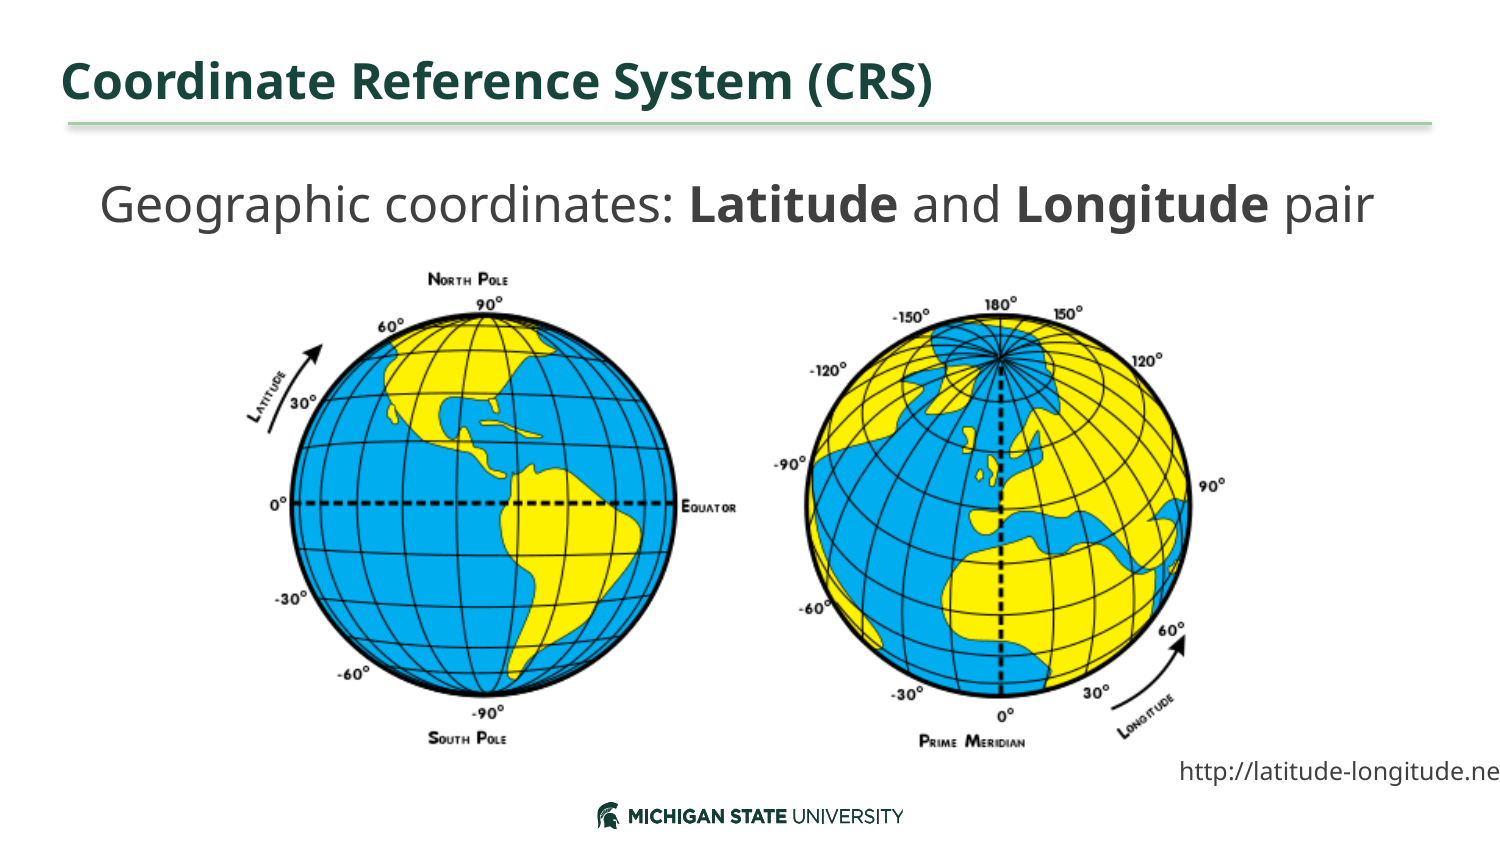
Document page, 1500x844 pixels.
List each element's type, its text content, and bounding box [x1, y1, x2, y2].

title Coordinate Reference System (CRS) [45, 34, 1425, 124]
picture [234, 251, 1236, 775]
text_box http://latitude-longitude.net [1164, 740, 1500, 810]
text_box Geographic coordinates: Latitude and Longitude pair [84, 157, 1466, 306]
